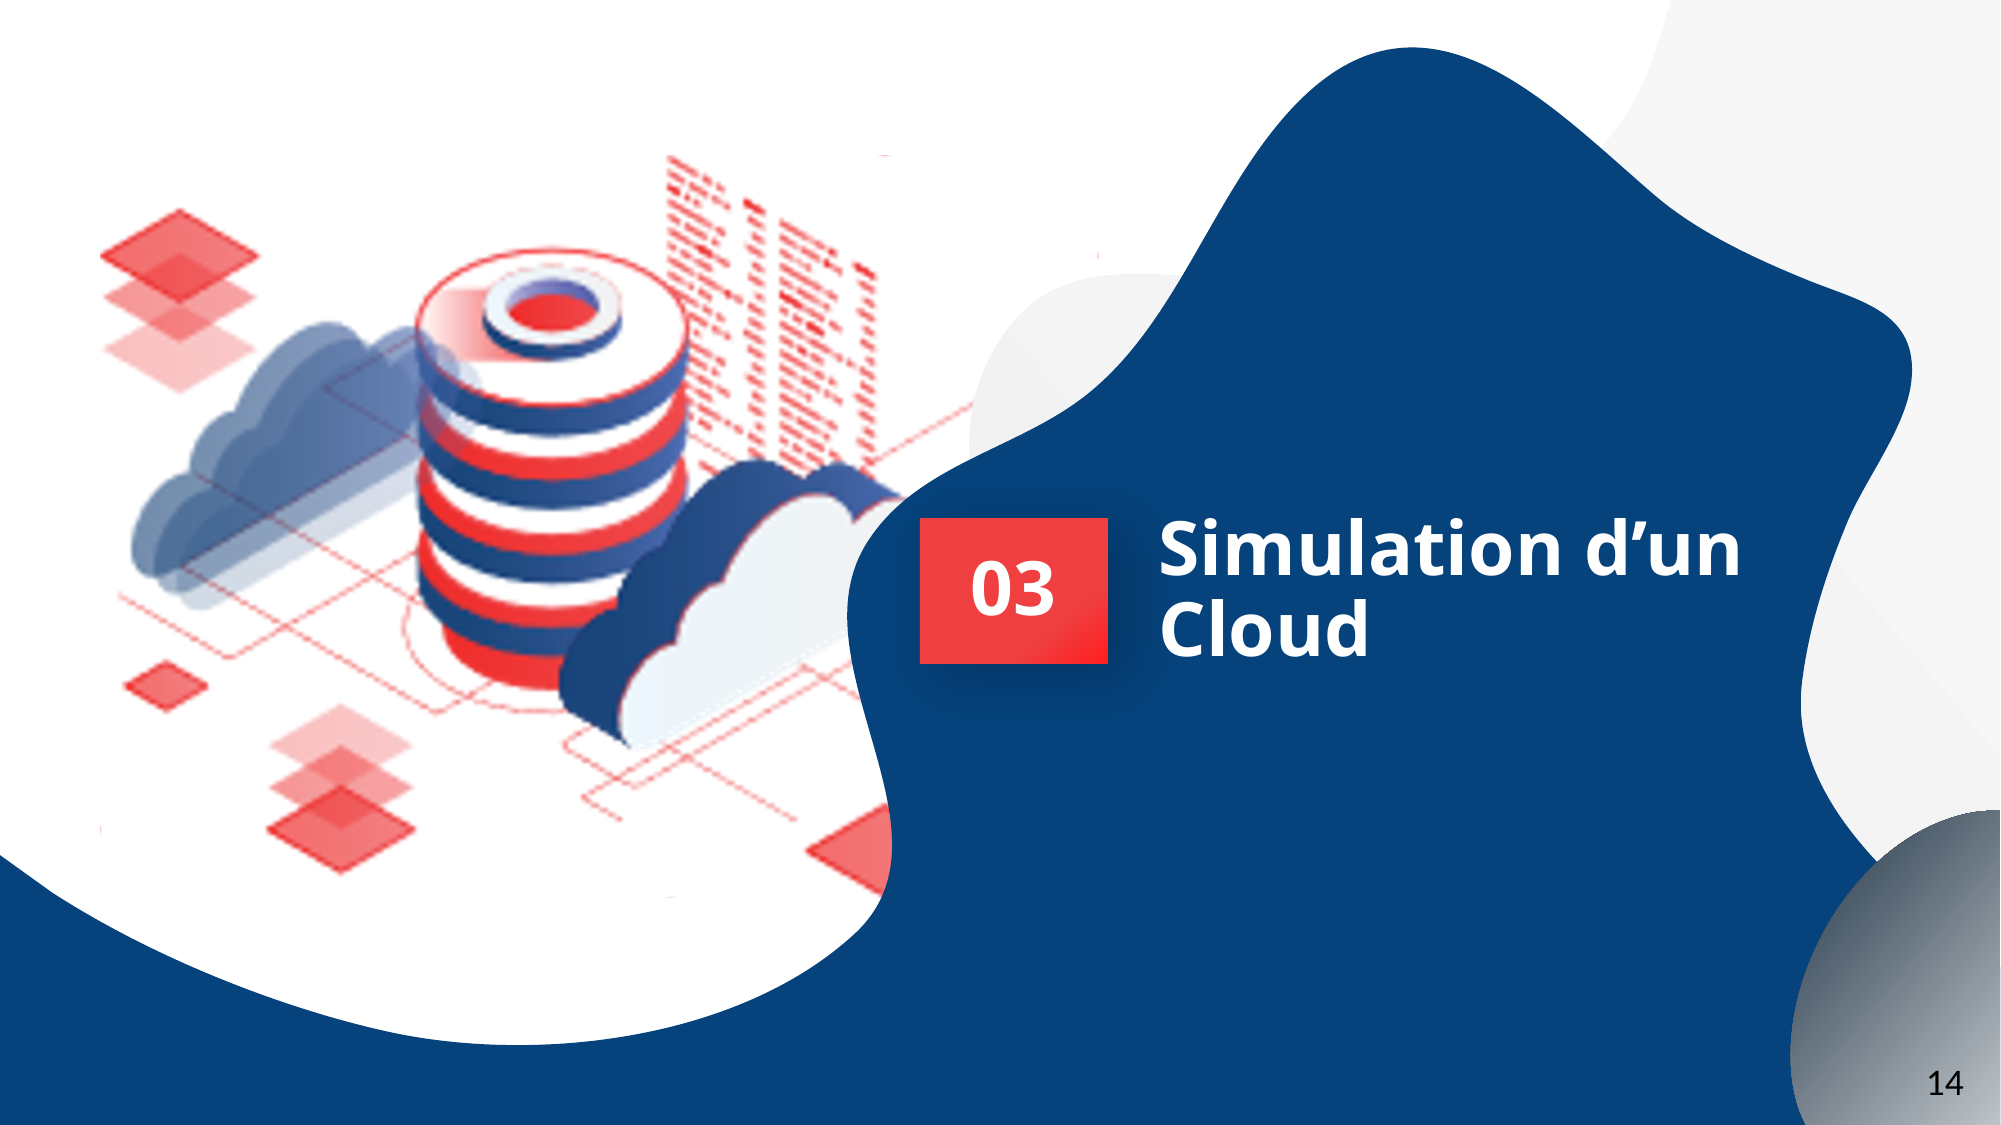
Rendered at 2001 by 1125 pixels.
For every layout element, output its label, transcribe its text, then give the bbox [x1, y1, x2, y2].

title Simulation d’un Cloud [1143, 496, 1943, 772]
picture [100, 155, 1099, 898]
text_box 14 [1911, 1050, 1986, 1111]
list 03 [919, 517, 1109, 664]
